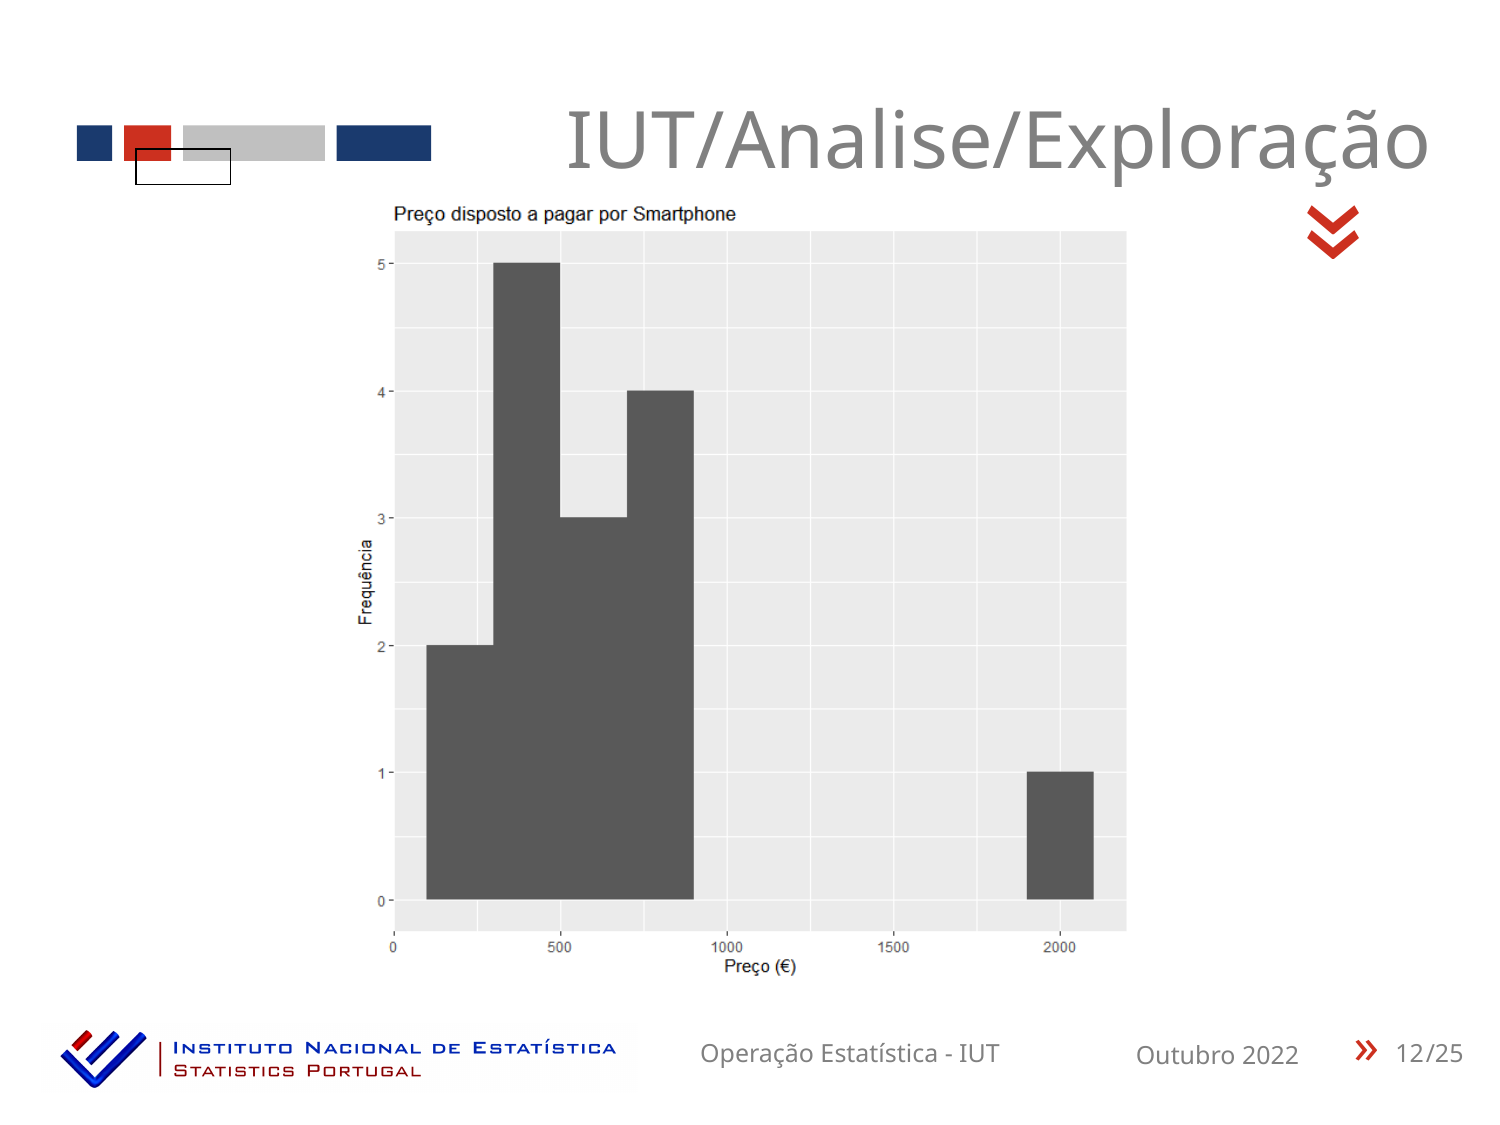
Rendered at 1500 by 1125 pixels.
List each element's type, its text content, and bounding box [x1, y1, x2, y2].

picture [41, 1023, 638, 1093]
text_box 12 [1380, 1029, 1447, 1075]
text_box « [1234, 207, 1400, 280]
picture [348, 196, 1137, 985]
text_box IUT/Analise/Exploração [454, 66, 1447, 207]
